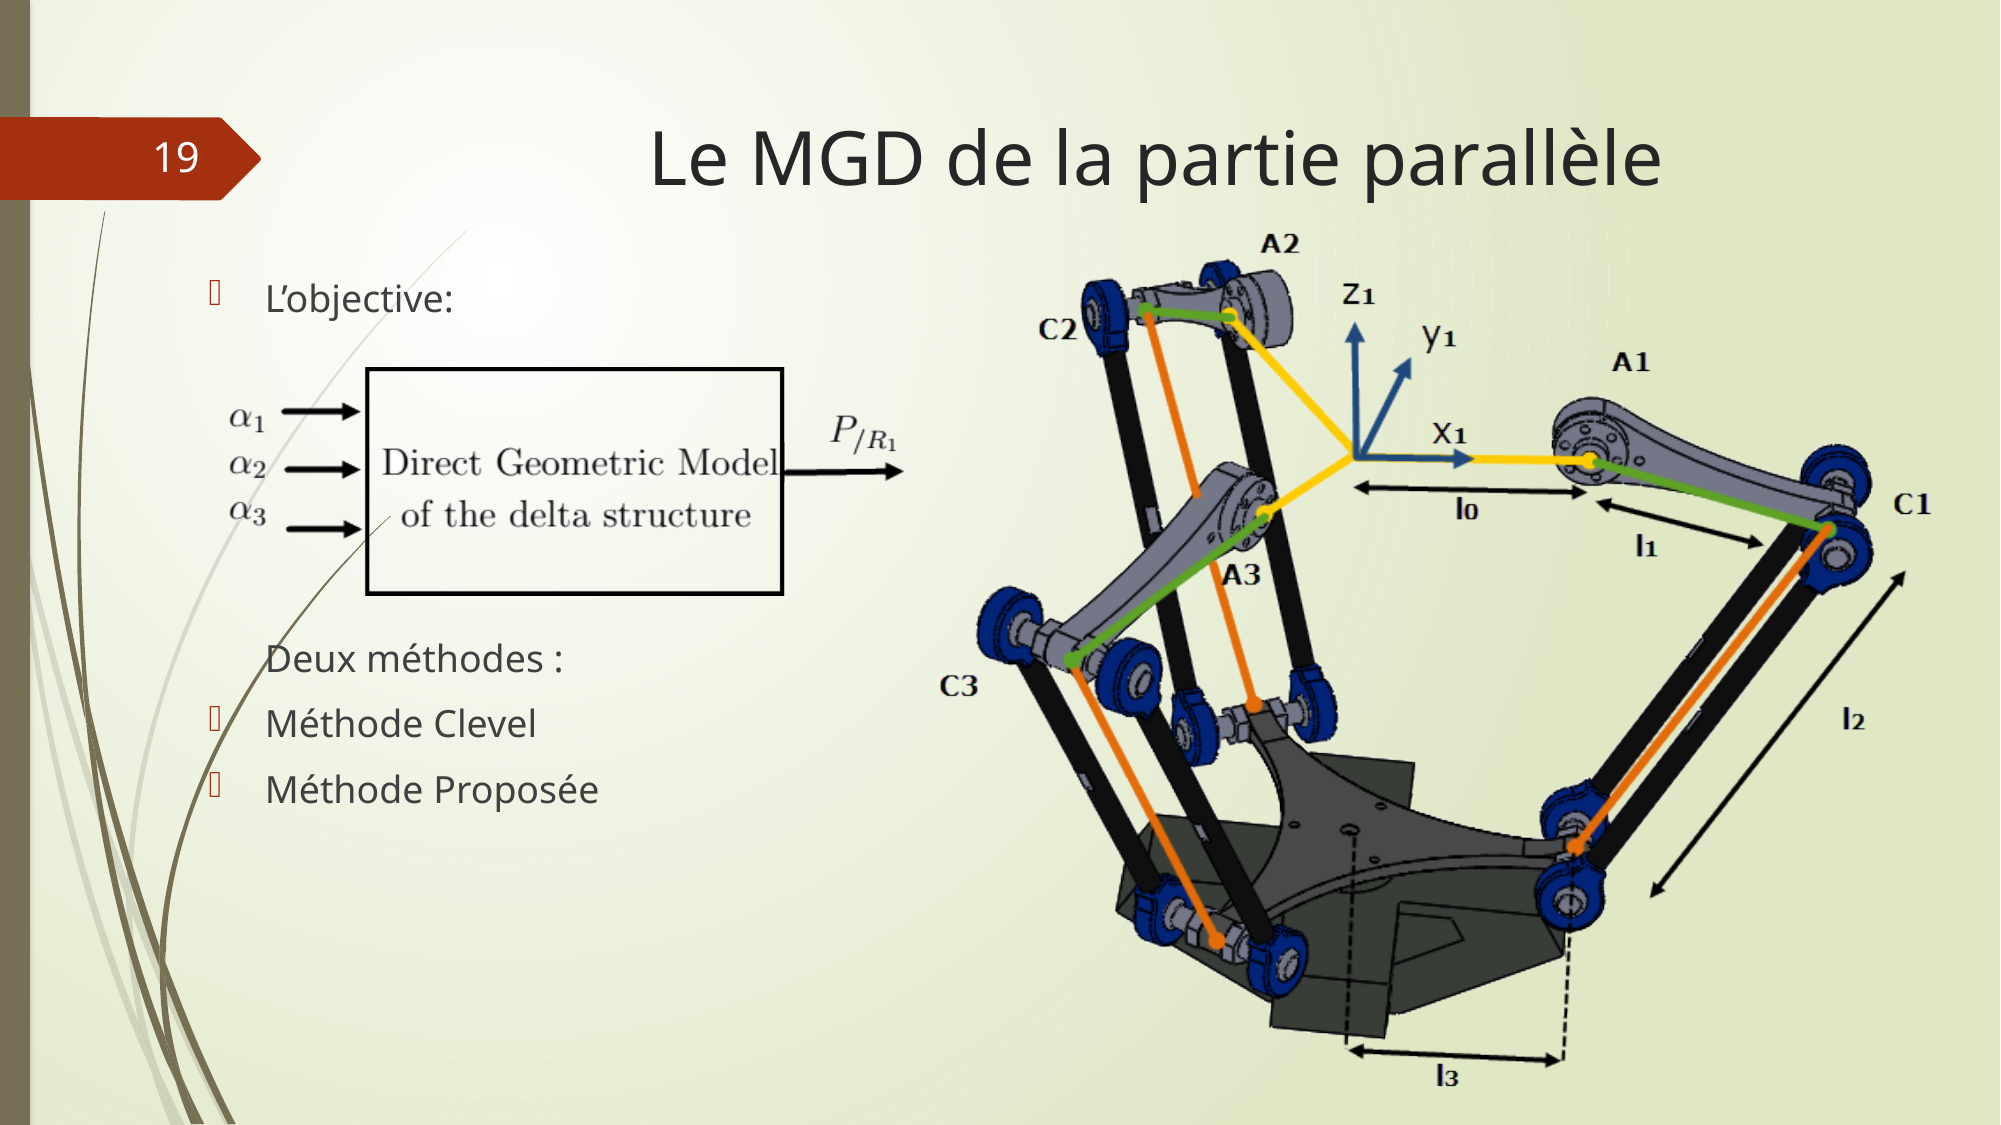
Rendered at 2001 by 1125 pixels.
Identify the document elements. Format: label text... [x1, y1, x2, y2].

picture [229, 367, 910, 596]
picture [939, 227, 1937, 1093]
slide_number 19 [87, 129, 216, 190]
list L’objective: Deux méthodes : Méthode Clevel Méthode Proposée [193, 266, 934, 1023]
title Le MGD de la partie parallèle [425, 102, 1888, 266]
